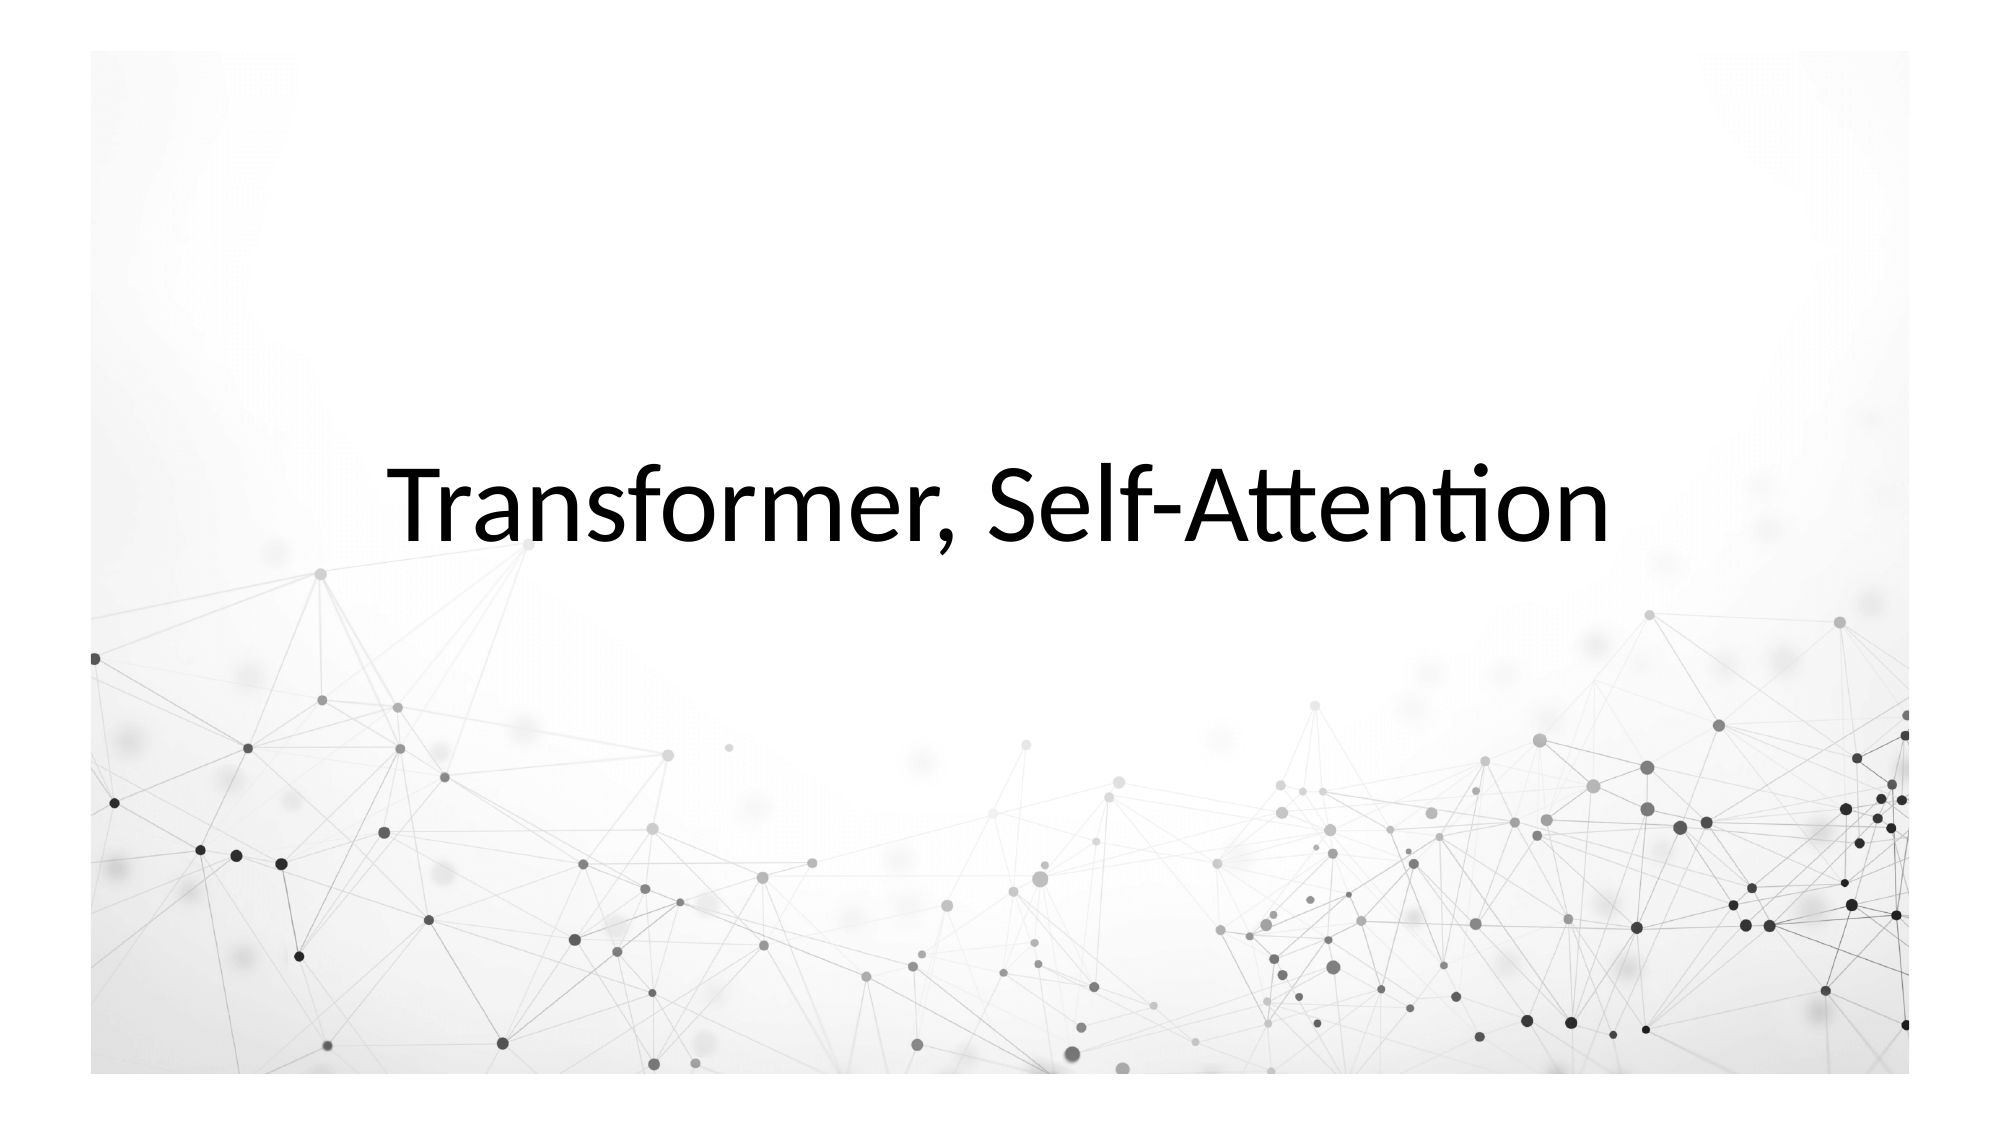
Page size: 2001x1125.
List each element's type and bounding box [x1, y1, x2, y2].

picture [90, 51, 1910, 1074]
